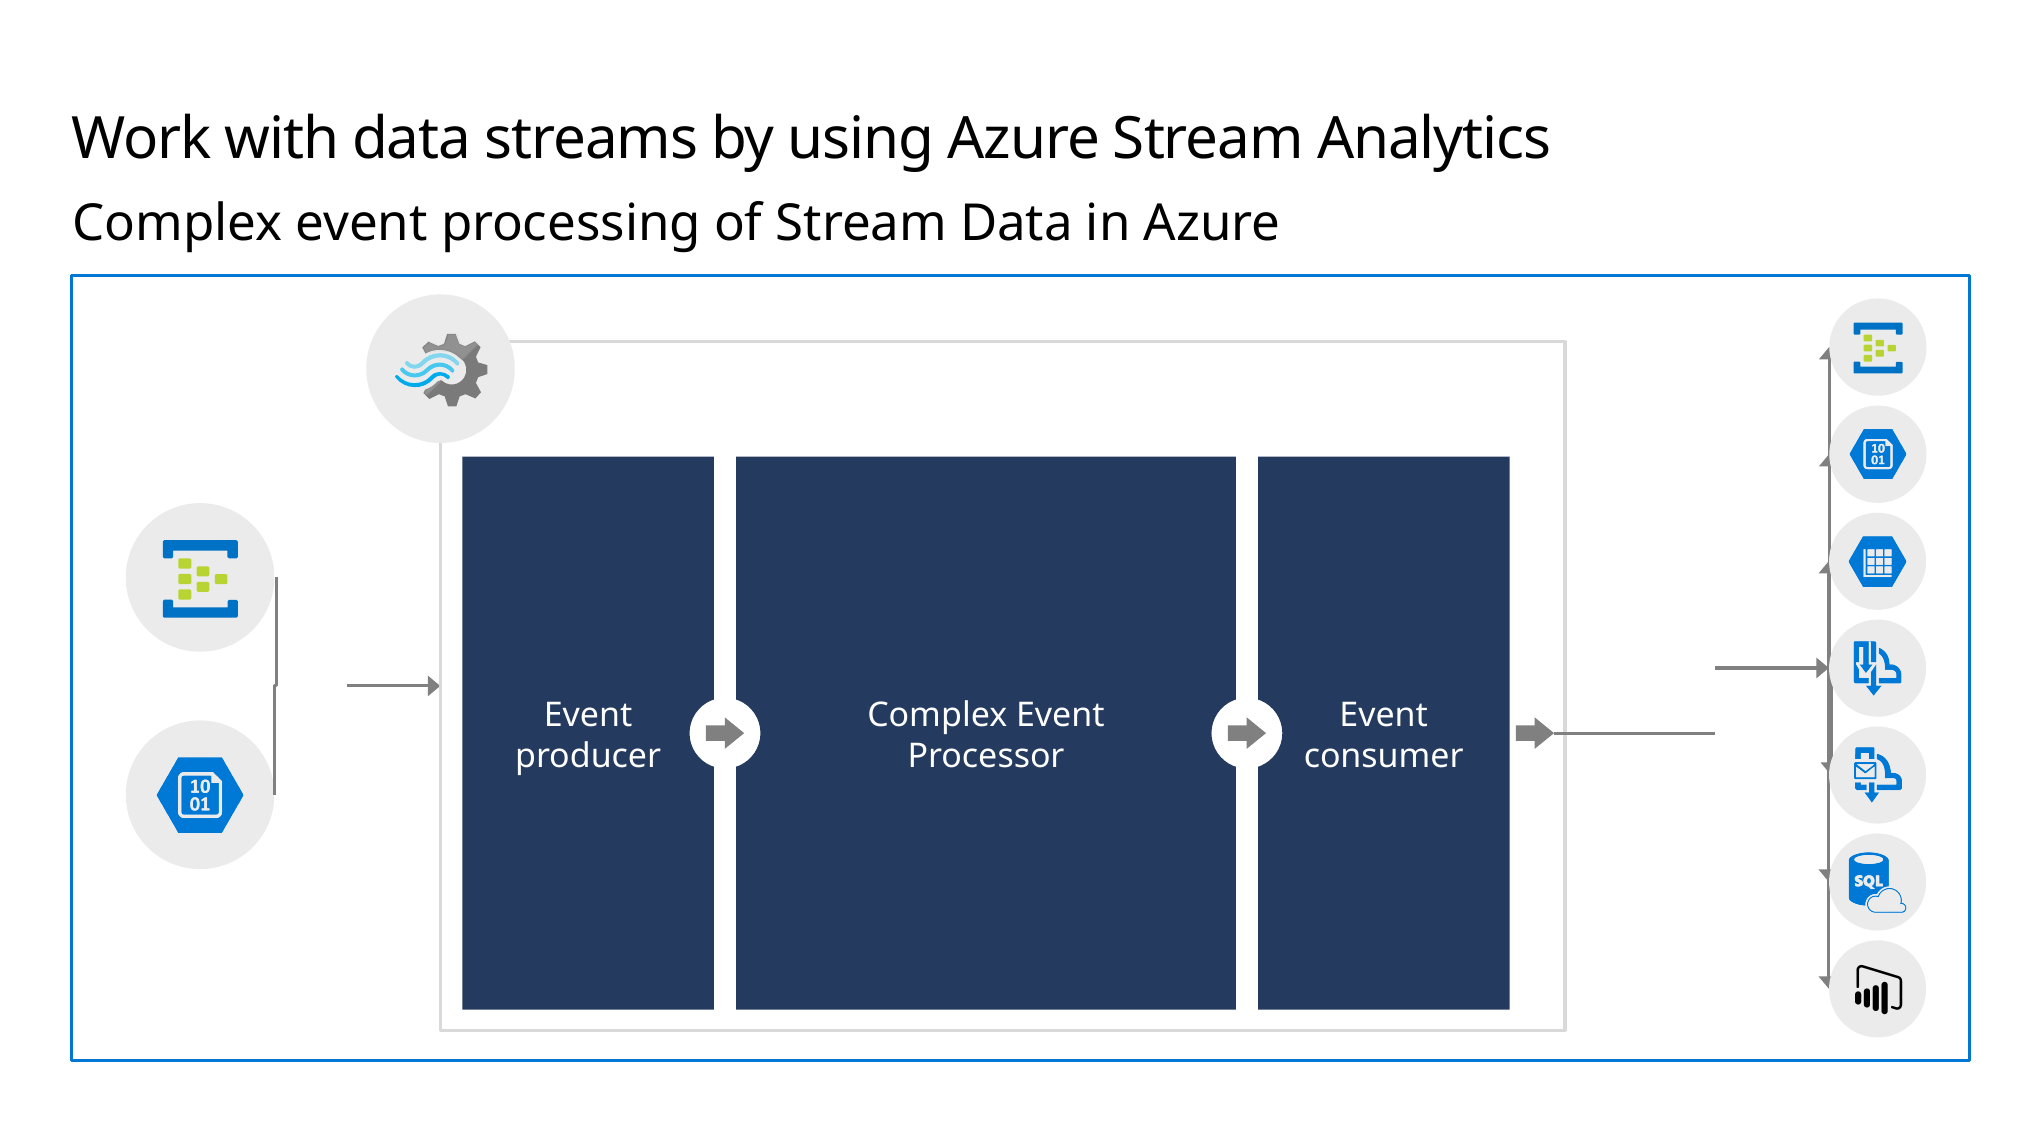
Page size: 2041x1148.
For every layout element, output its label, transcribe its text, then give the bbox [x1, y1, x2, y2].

text_box Complex event processing of Stream Data in Azure [72, 189, 2002, 260]
text_box [71, 275, 1970, 1061]
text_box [125, 293, 1927, 1038]
title Work with data streams by using Azure Stream Analytics [71, 103, 1969, 172]
